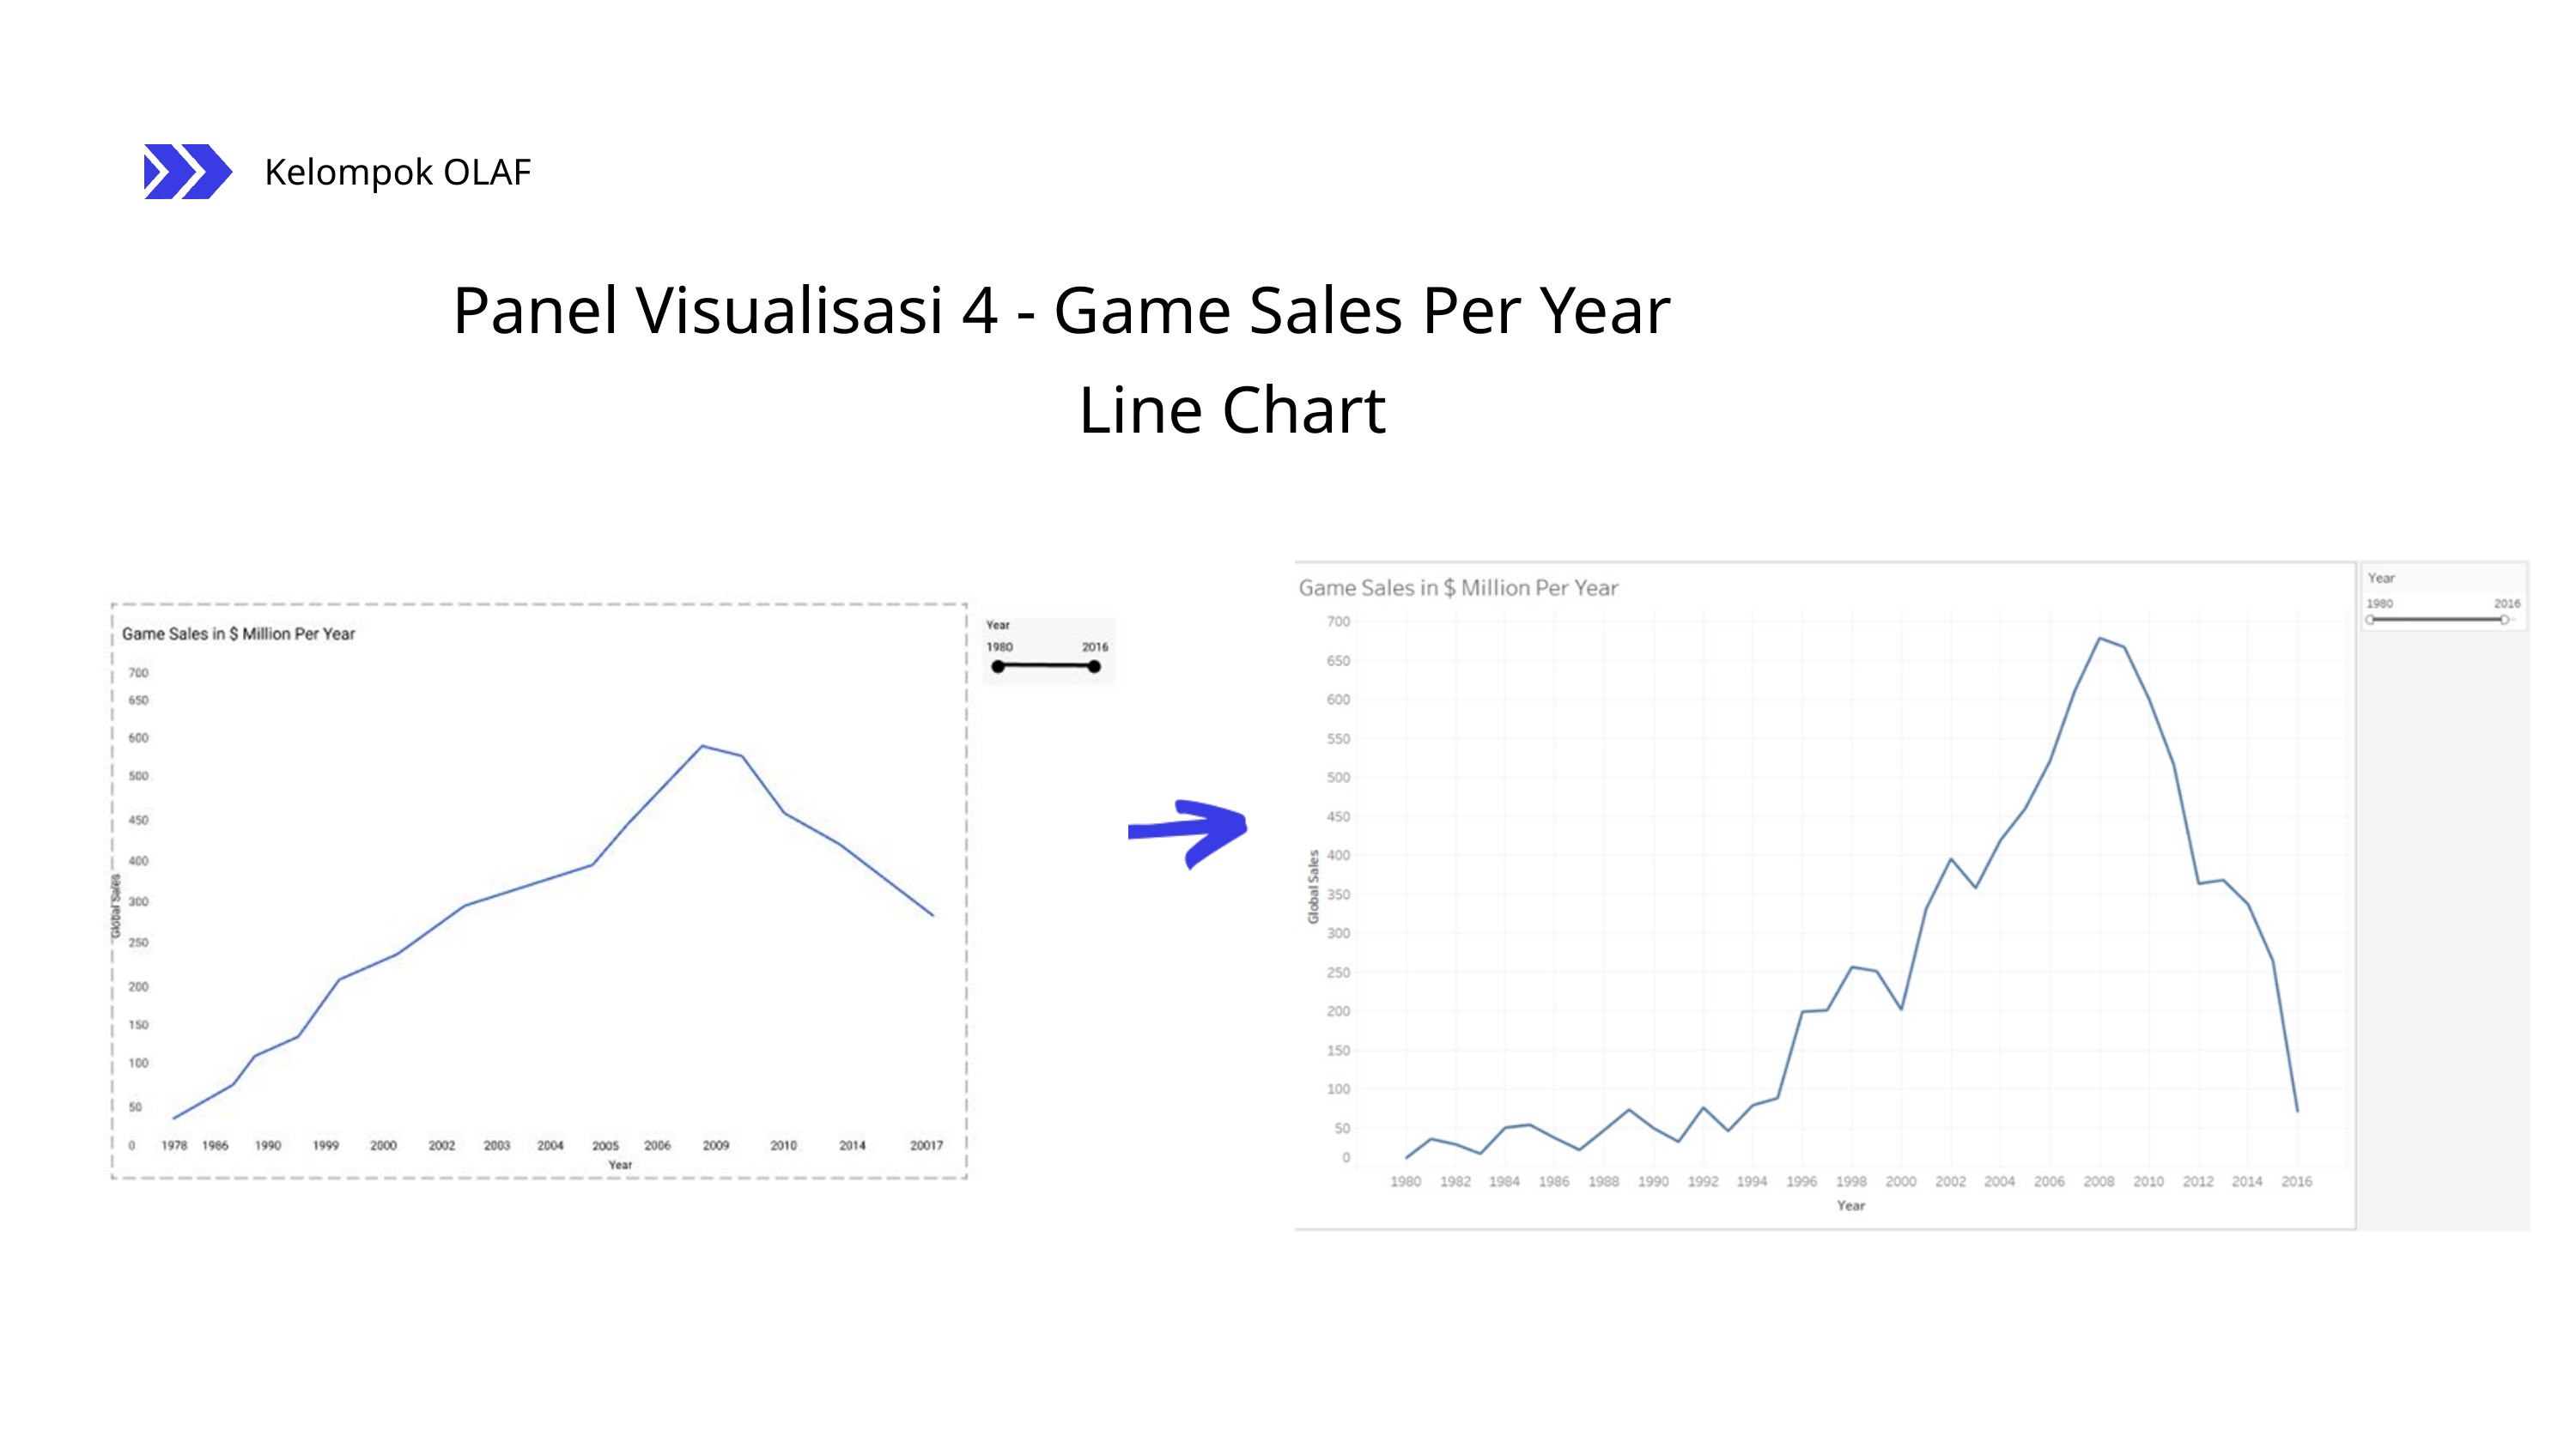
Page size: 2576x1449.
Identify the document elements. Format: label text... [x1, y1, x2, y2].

text_box Panel Visualisasi 4 - Game Sales Per Year [452, 269, 2185, 347]
picture [91, 595, 1249, 1201]
text_box Line Chart [1078, 368, 1557, 446]
picture [1295, 559, 2530, 1232]
picture [144, 144, 233, 200]
text_box Kelompok OLAF [264, 153, 640, 193]
